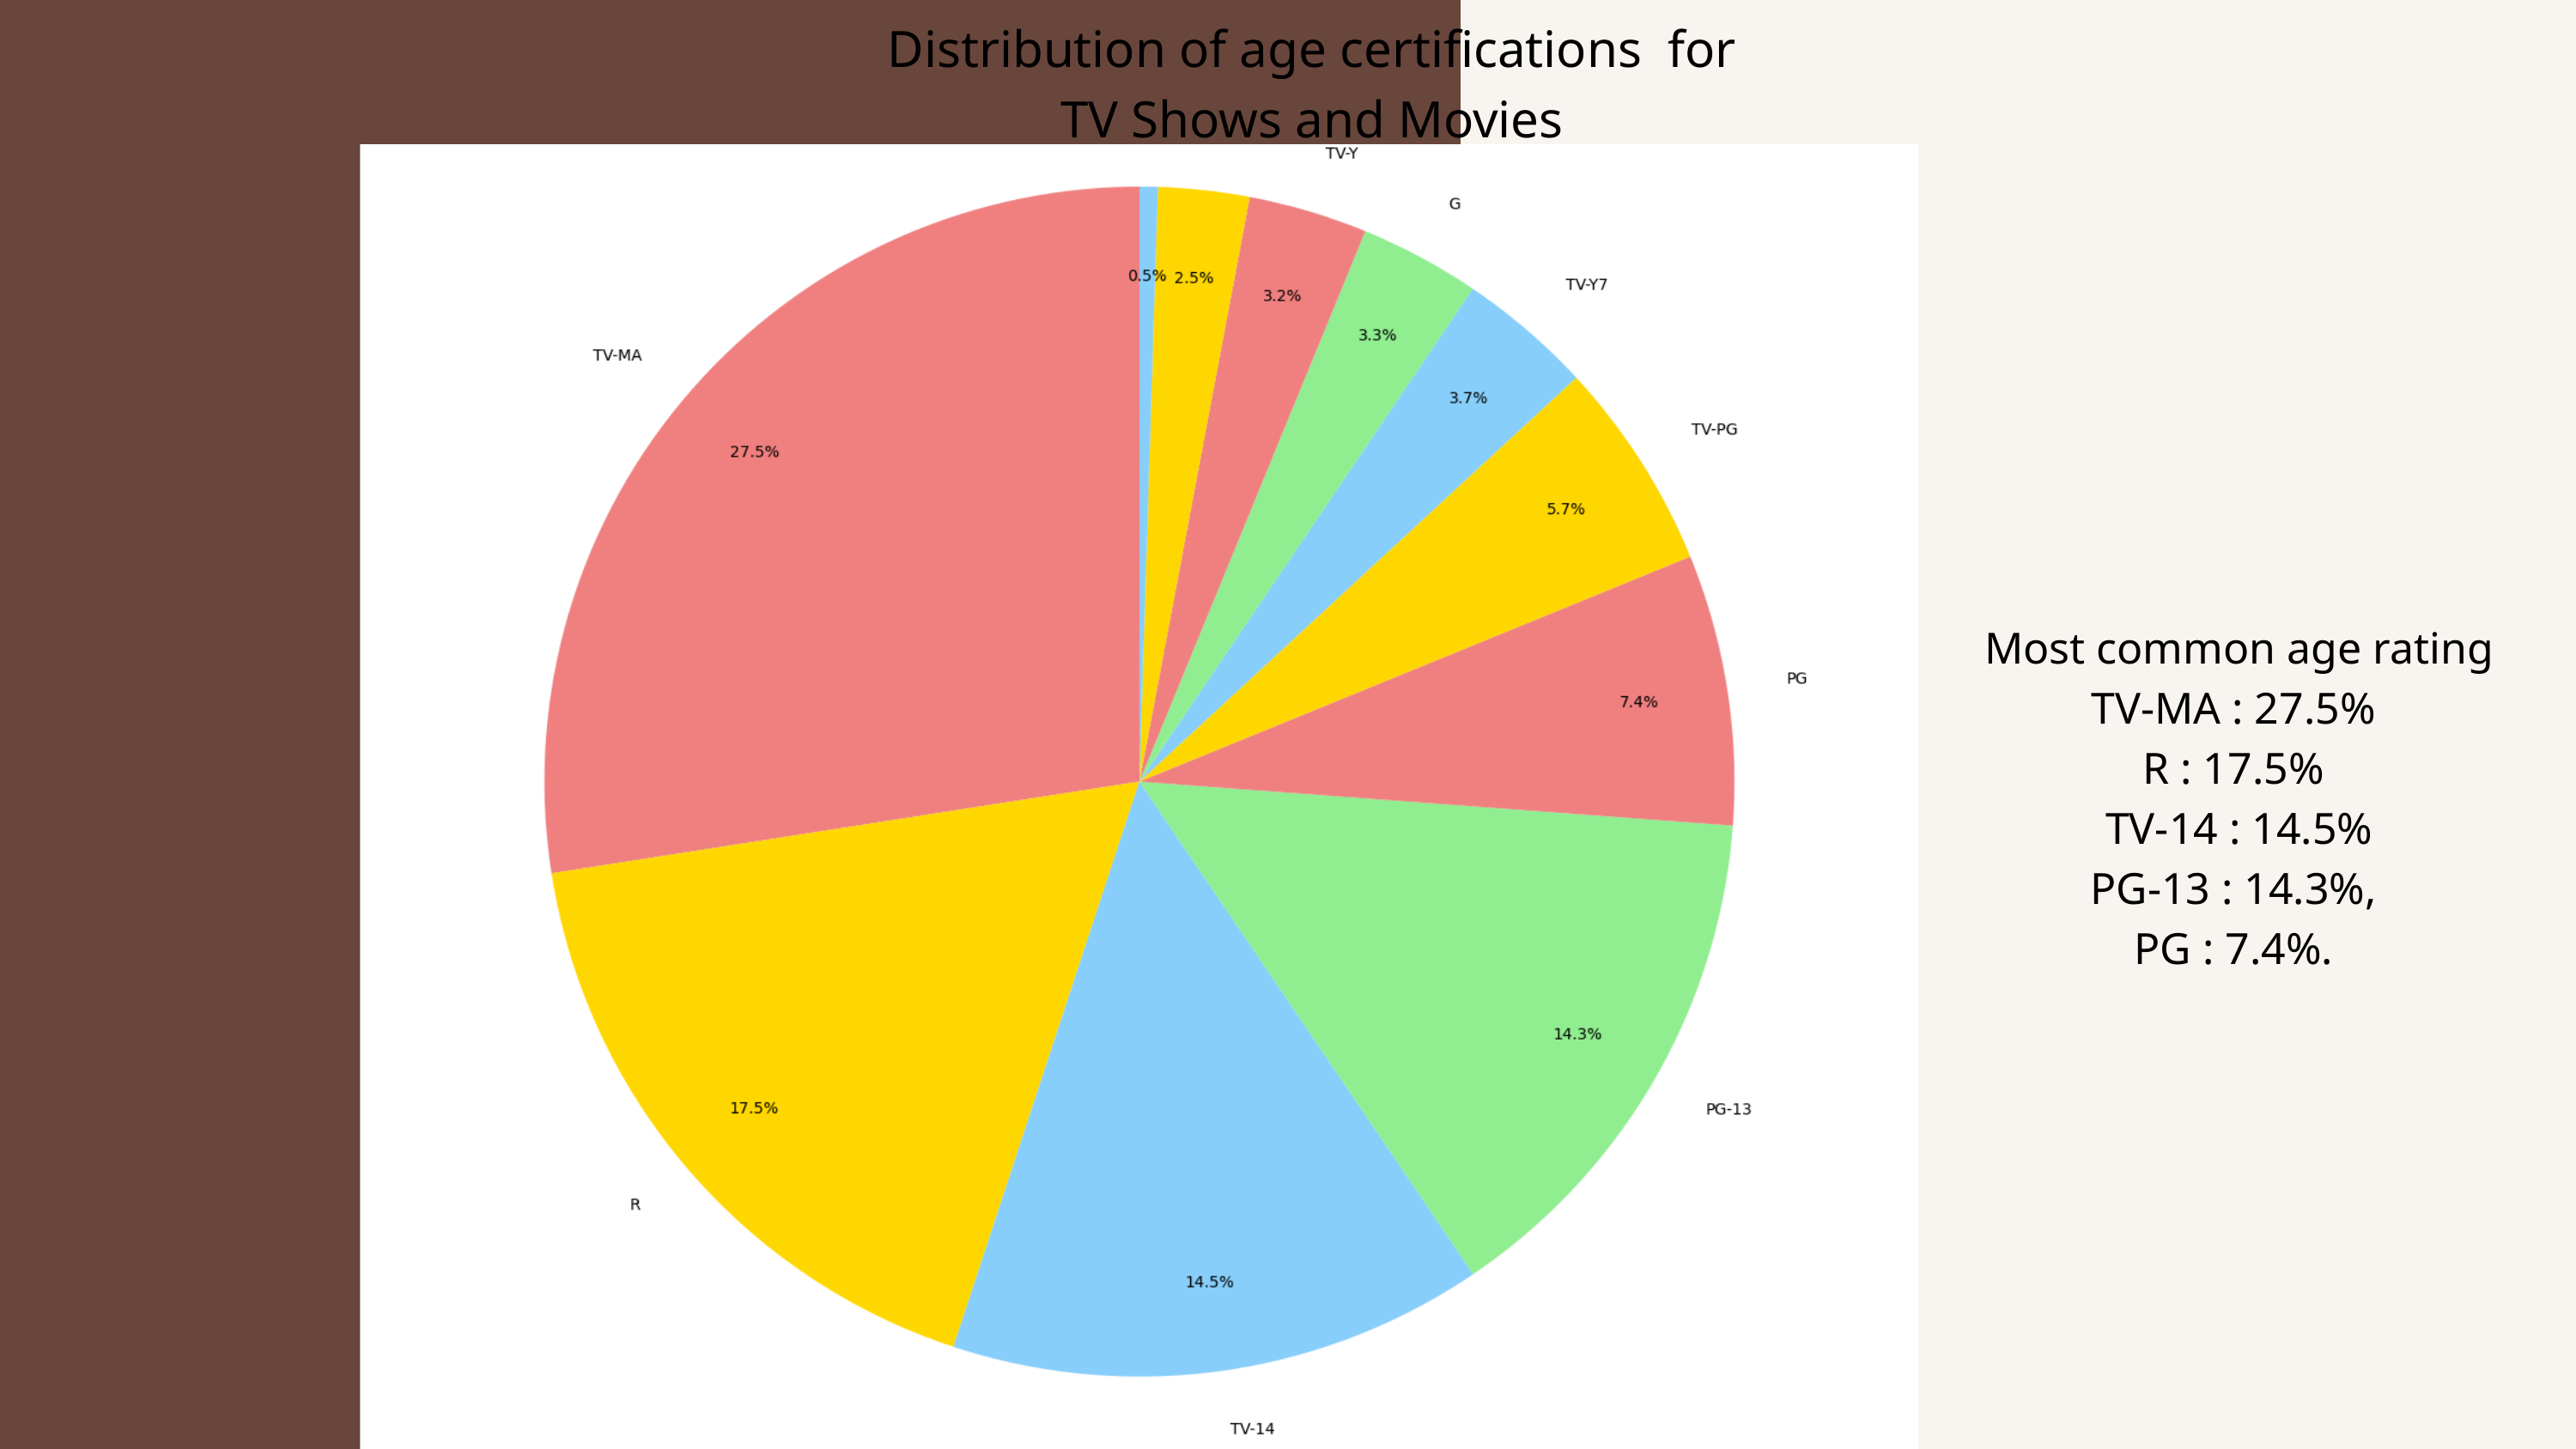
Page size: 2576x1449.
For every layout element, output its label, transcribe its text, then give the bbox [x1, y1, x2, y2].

text_box [1464, 148, 1918, 1449]
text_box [0, 0, 1461, 1449]
text_box Most common age rating TV-MA : 27.5% R : 17.5% TV-14 : 14.5% PG-13 : 14.3%, PG : 7.4%. [1957, 612, 2522, 973]
text_box Distribution of age certifications for TV Shows and Movies [1464, 7, 2250, 148]
